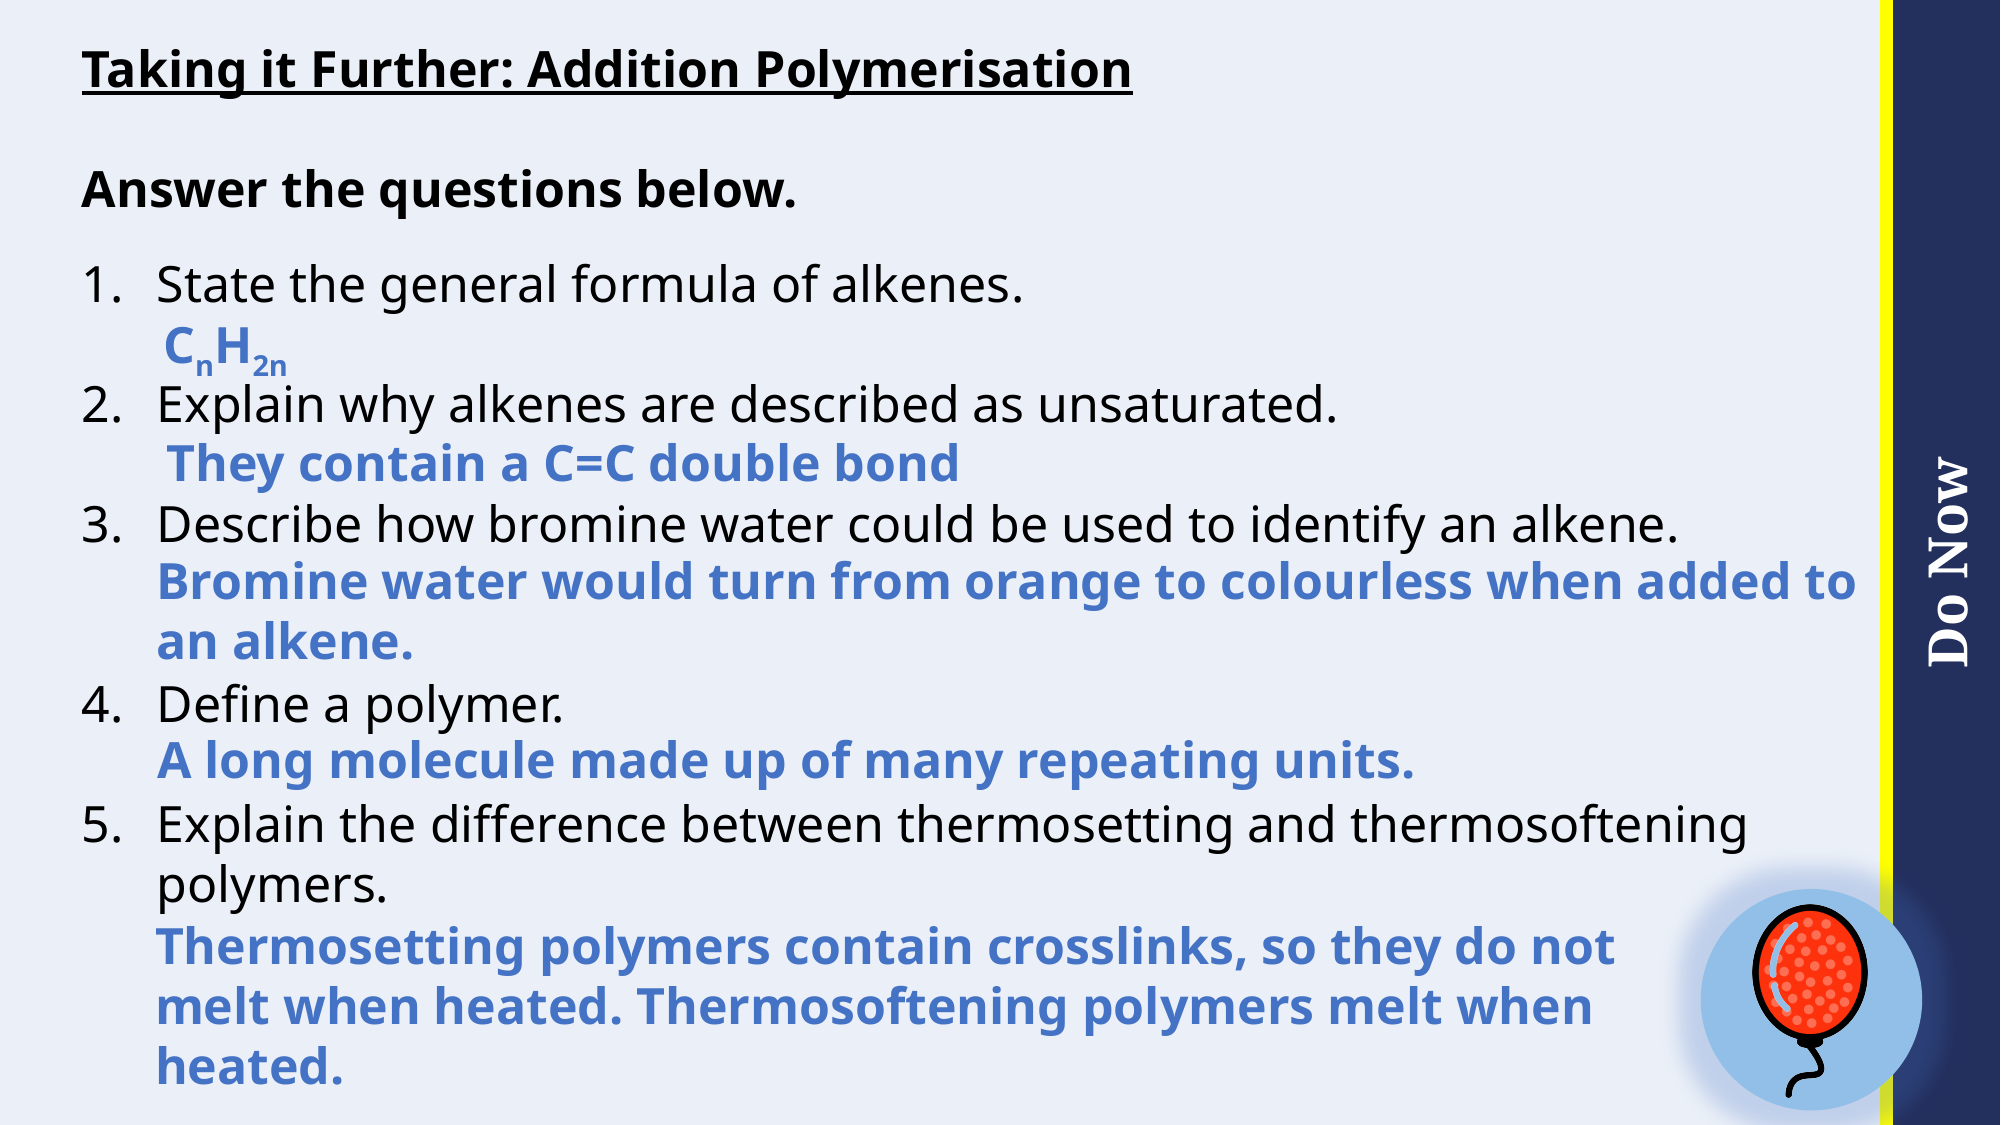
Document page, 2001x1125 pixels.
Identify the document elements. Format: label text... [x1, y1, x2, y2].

text_box Taking it Further: Addition Polymerisation Answer the questions below. State the general formula of alkenes. Explain why alkenes are described as unsaturated. Describe how bromine water could be used to identify an alkene. Define a polymer. Explain the difference between thermosetting and thermosoftening polymers. [66, 30, 1914, 980]
text_box A long molecule made up of many repeating units. [142, 720, 1876, 796]
text_box CnH2n [148, 306, 1746, 390]
text_box Thermosetting polymers contain crosslinks, so they do not melt when heated. Thermosoftening polymers melt when heated. [140, 906, 1679, 1102]
text_box They contain a C=C double bond [151, 423, 1892, 499]
text_box Bromine water would turn from orange to colourless when added to an alkene. [140, 541, 1878, 677]
picture [1751, 904, 1868, 1098]
